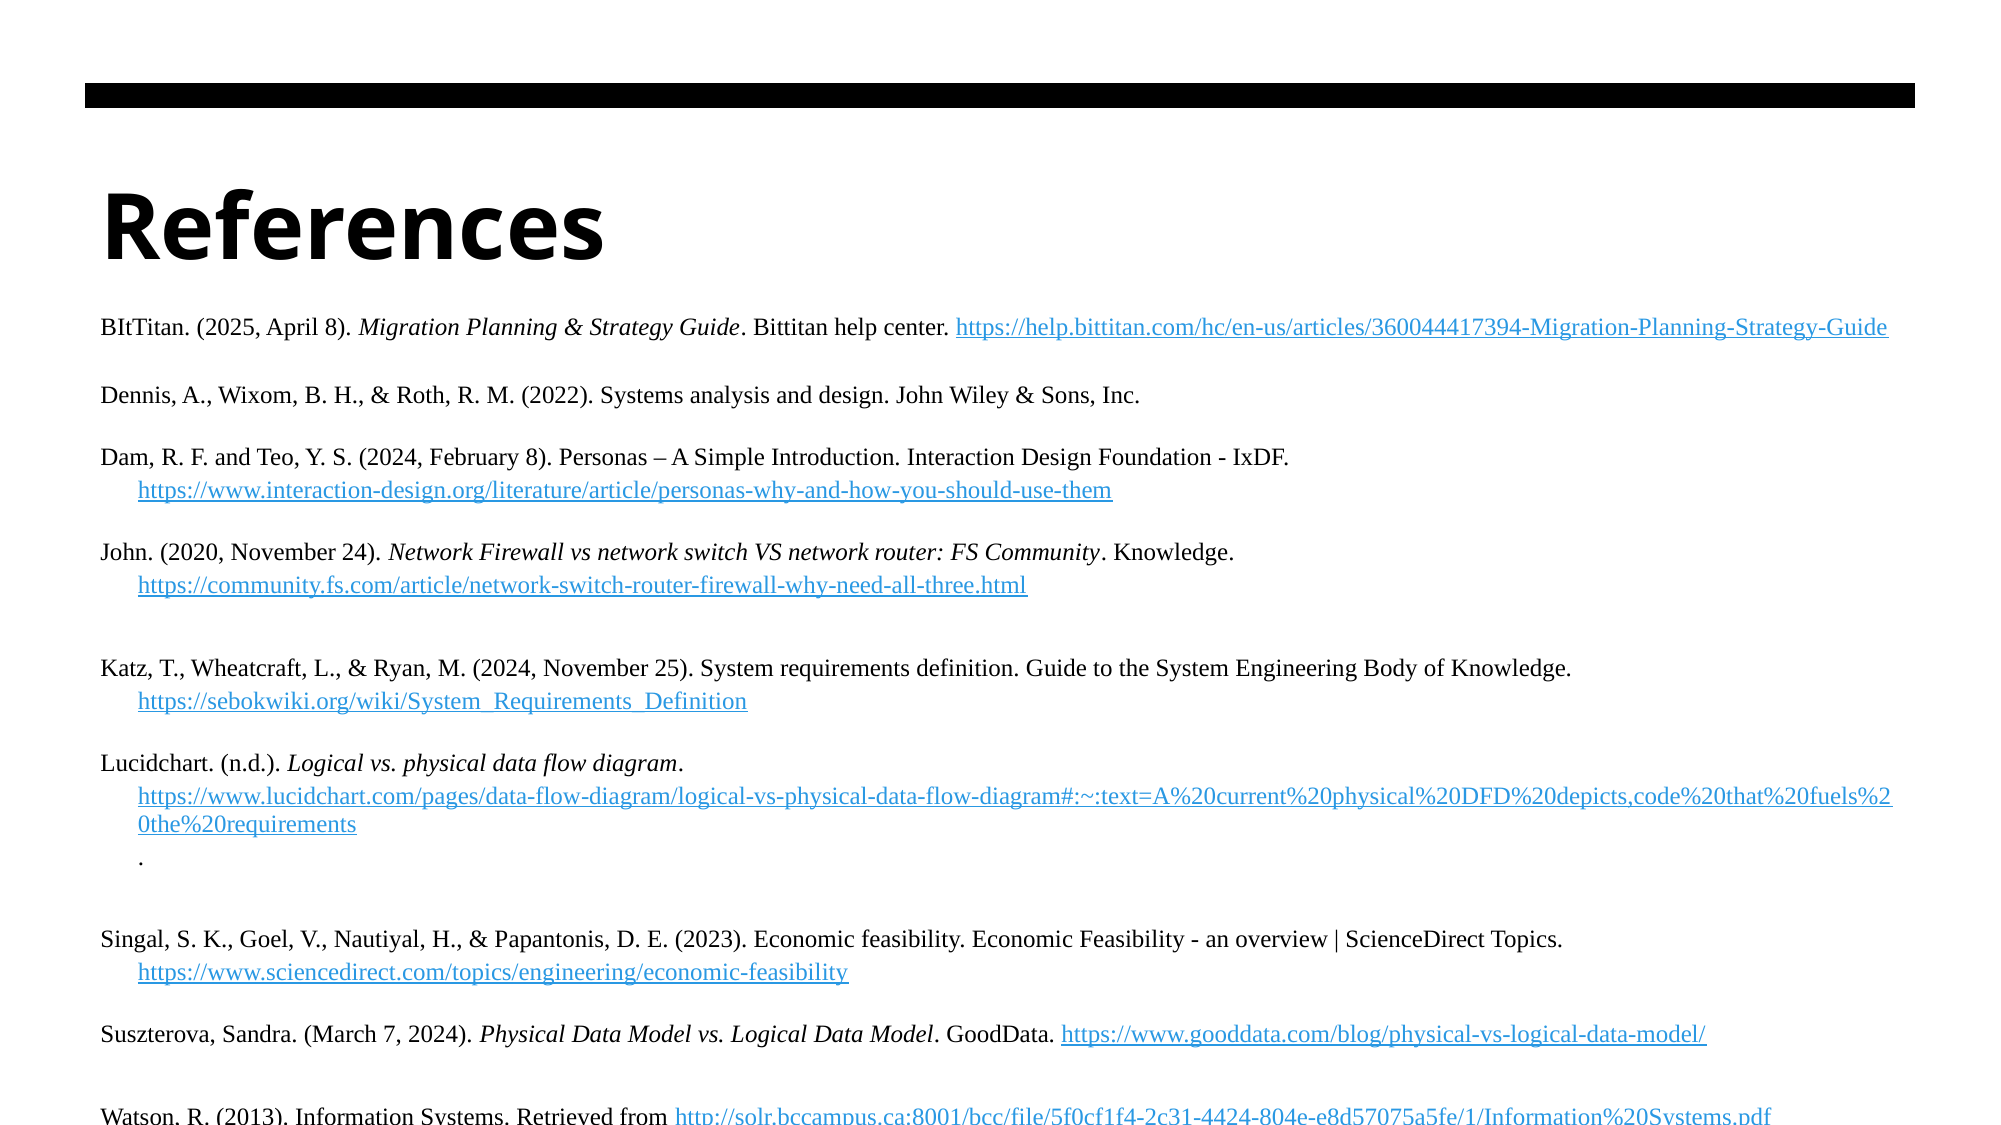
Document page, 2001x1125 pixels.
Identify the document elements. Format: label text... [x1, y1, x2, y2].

list BItTitan. (2025, April 8). Migration Planning & Strategy Guide. Bittitan help center. https://help.bittitan.com/hc/en-us/articles/360044417394-Migration-Planning-Strategy-Guide Dennis, A., Wixom, B. H., & Roth, R. M. (2022). Systems analysis and design. John Wiley & Sons, Inc. Dam, R. F. and Teo, Y. S. (2024, February 8). Personas – A Simple Introduction. Interaction Design Foundation - IxDF. https://www.interaction-design.org/literature/article/personas-why-and-how-you-should-use-them John. (2020, November 24). Network Firewall vs network switch VS network router: FS Community. Knowledge. https://community.fs.com/article/network-switch-router-firewall-why-need-all-three.html Katz, T., Wheatcraft, L., & Ryan, M. (2024, November 25). System requirements definition. Guide to the System Engineering Body of Knowledge. https://sebokwiki.org/wiki/System_Requirements_Definition Lucidchart. (n.d.). Logical vs. physical data flow diagram. https://www.lucidchart.com/pages/data-flow-diagram/logical-vs-physical-data-flow-diagram#:~:text=A%20current%20physical%20DFD%20depicts,code%20that%20fuels%20the%20requirements. Singal, S. K., Goel, V., Nautiyal, H., & Papantonis, D. E. (2023). Economic feasibility. Economic Feasibility - an overview | ScienceDirect Topics. https://www.sciencedirect.com/topics/engineering/economic-feasibility Suszterova, Sandra. (March 7, 2024). Physical Data Model vs. Logical Data Model. GoodData. https://www.gooddata.com/blog/physical-vs-logical-data-model/ Watson, R. (2013). Information Systems. Retrieved from http://solr.bccampus.ca:8001/bcc/file/5f0cf1f4-2c31-4424-804e-e8d57075a5fe/1/Information%20Systems.pdf [85, 299, 1916, 1041]
title References [85, 160, 1916, 299]
